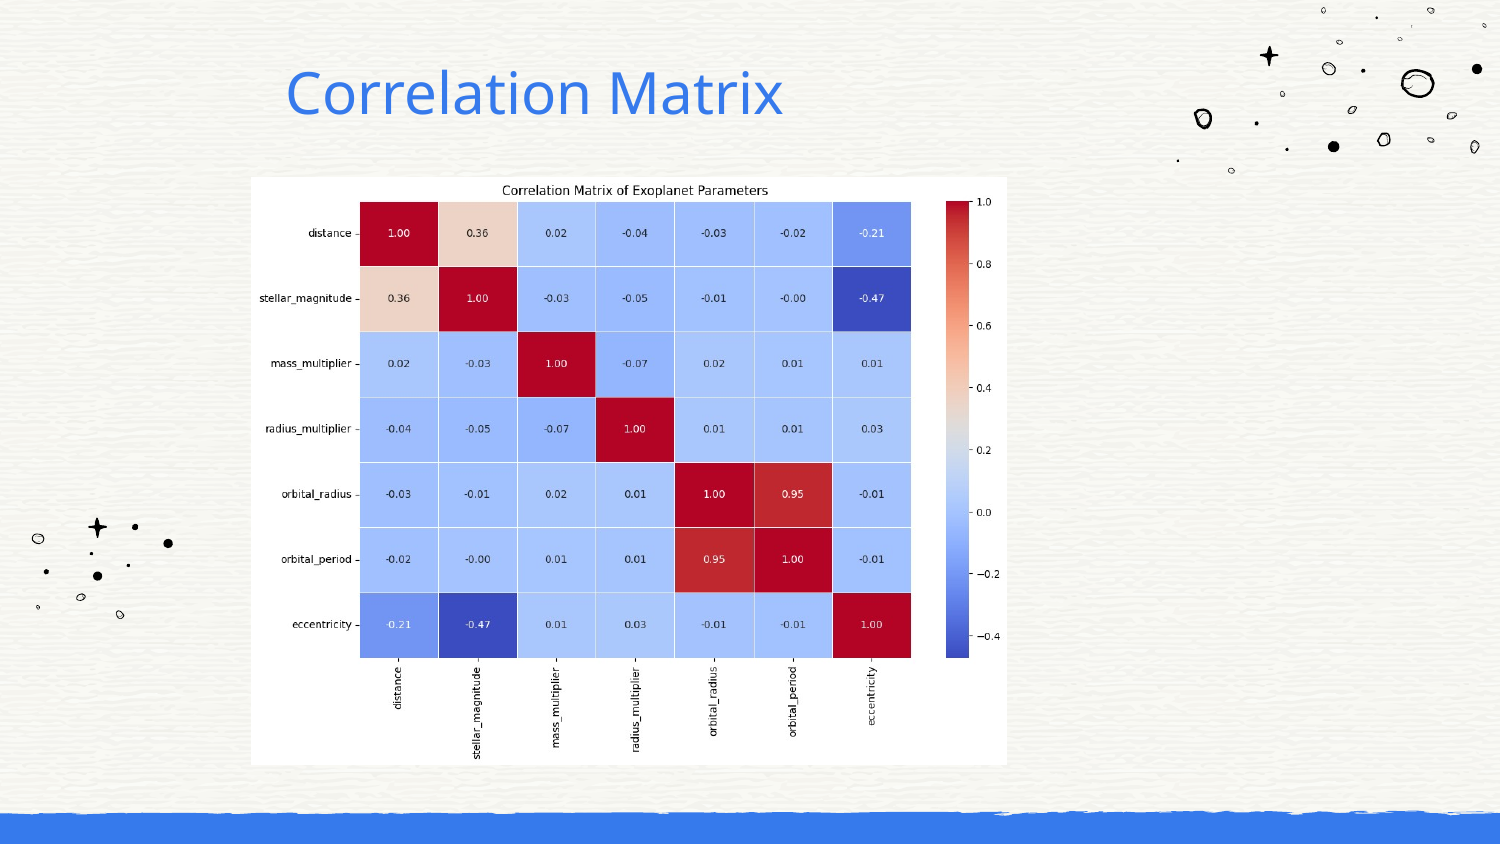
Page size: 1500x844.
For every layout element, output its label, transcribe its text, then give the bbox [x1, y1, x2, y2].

title Correlation Matrix [118, 41, 1382, 137]
picture [0, 0, 1500, 815]
